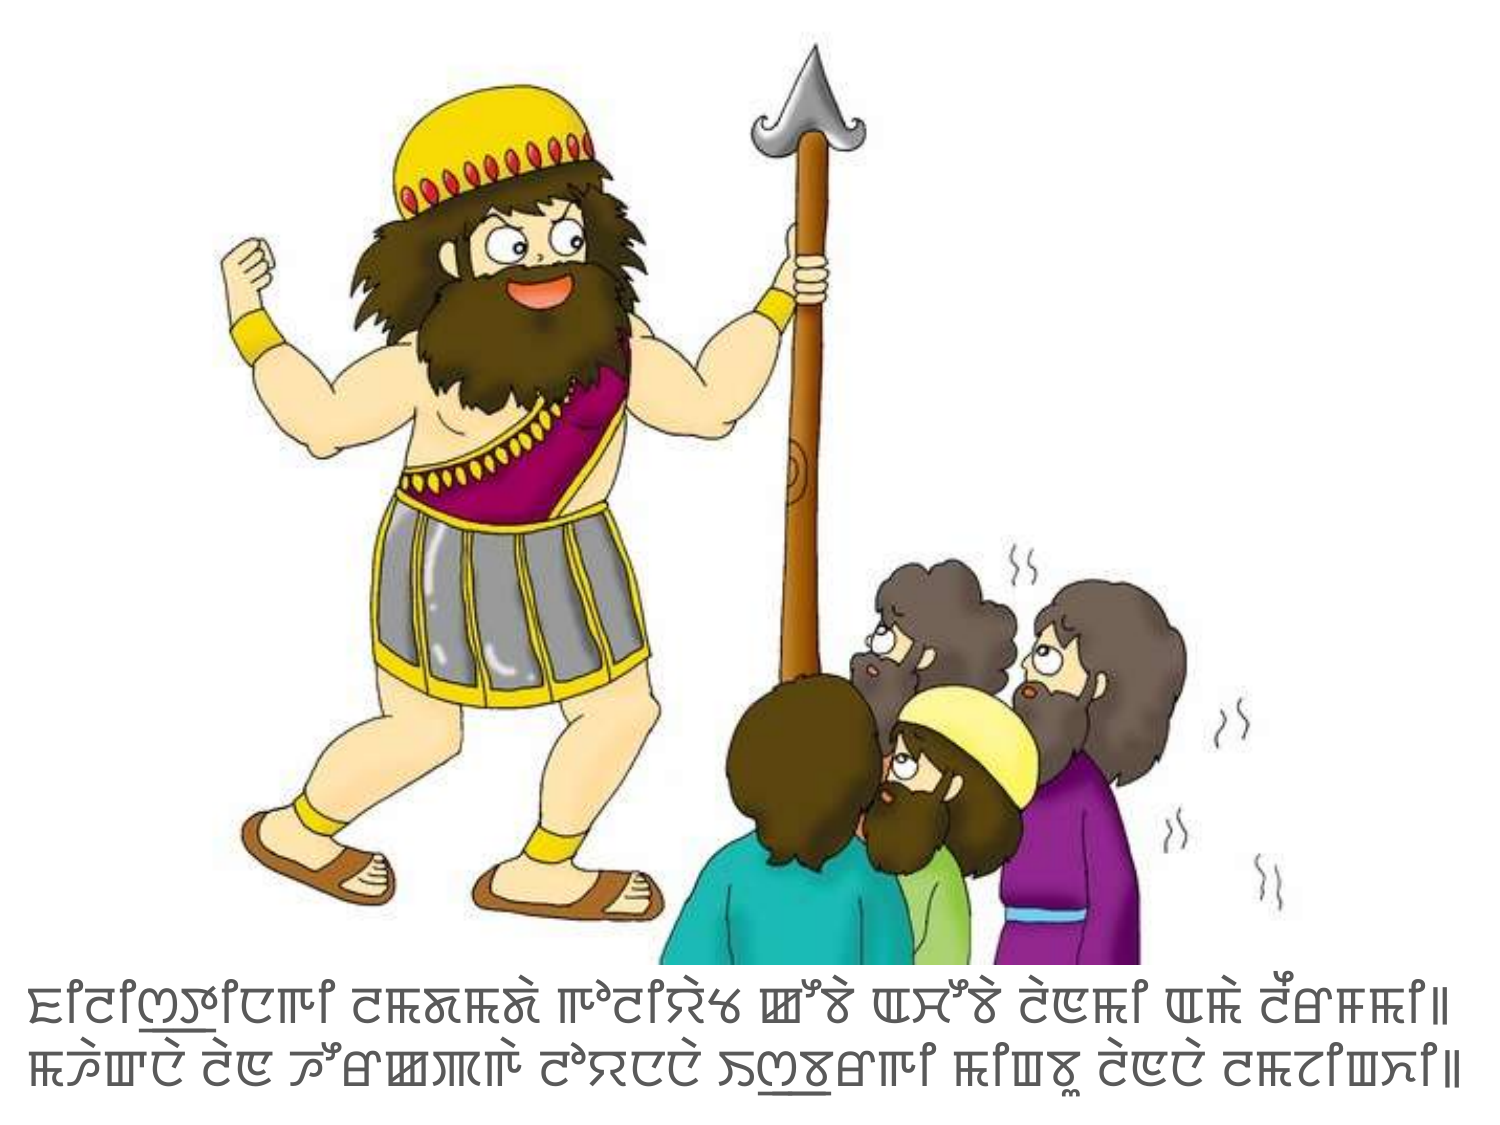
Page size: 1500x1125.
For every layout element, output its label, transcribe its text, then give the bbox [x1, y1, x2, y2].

picture [79, 0, 1442, 965]
text_box ꯐꯤꯂꯤꯁ꯭ꯇꯤꯅꯒꯤ ꯂꯃꯗꯃꯗꯥ ꯒꯣꯂꯤꯌꯥꯠ ꯀꯧꯕꯥ ꯑꯆꯧꯕꯥ ꯂꯥꯟꯃꯤ ꯑꯃꯥ ꯂꯩꯔꯝꯃꯤ꯫ ꯃꯍꯥꯛꯅꯥ ꯂꯥꯟ ꯍꯧꯔꯀꯄꯒꯥ ꯂꯣꯌꯅꯅꯥ ꯏꯁ꯭ꯕꯔꯒꯤ ꯃꯤꯡꯕꯨ ꯂꯥꯟꯅꯥ ꯂꯃꯖꯤꯡꯈꯤ꯫ [11, 964, 1483, 1104]
